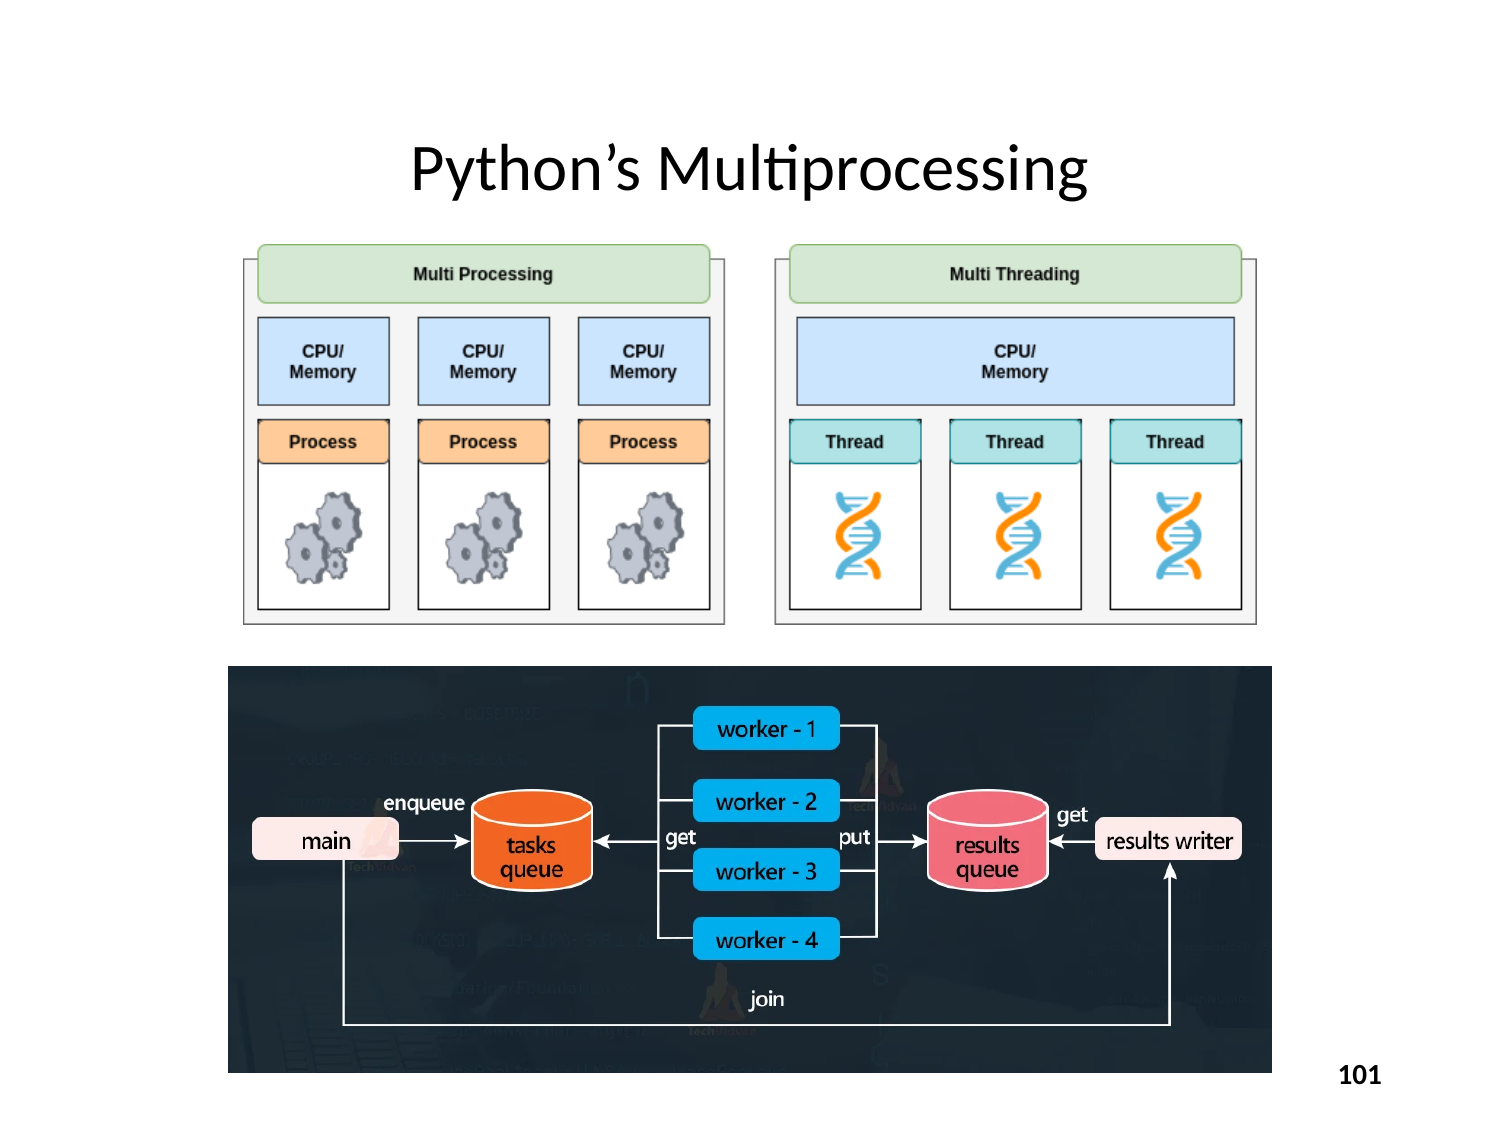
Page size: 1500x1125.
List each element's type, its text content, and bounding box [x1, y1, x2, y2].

title Python’s Multiprocessing [103, 59, 1397, 278]
slide_number 101 [1059, 1042, 1397, 1103]
picture [243, 244, 1257, 625]
picture [228, 666, 1272, 1073]
